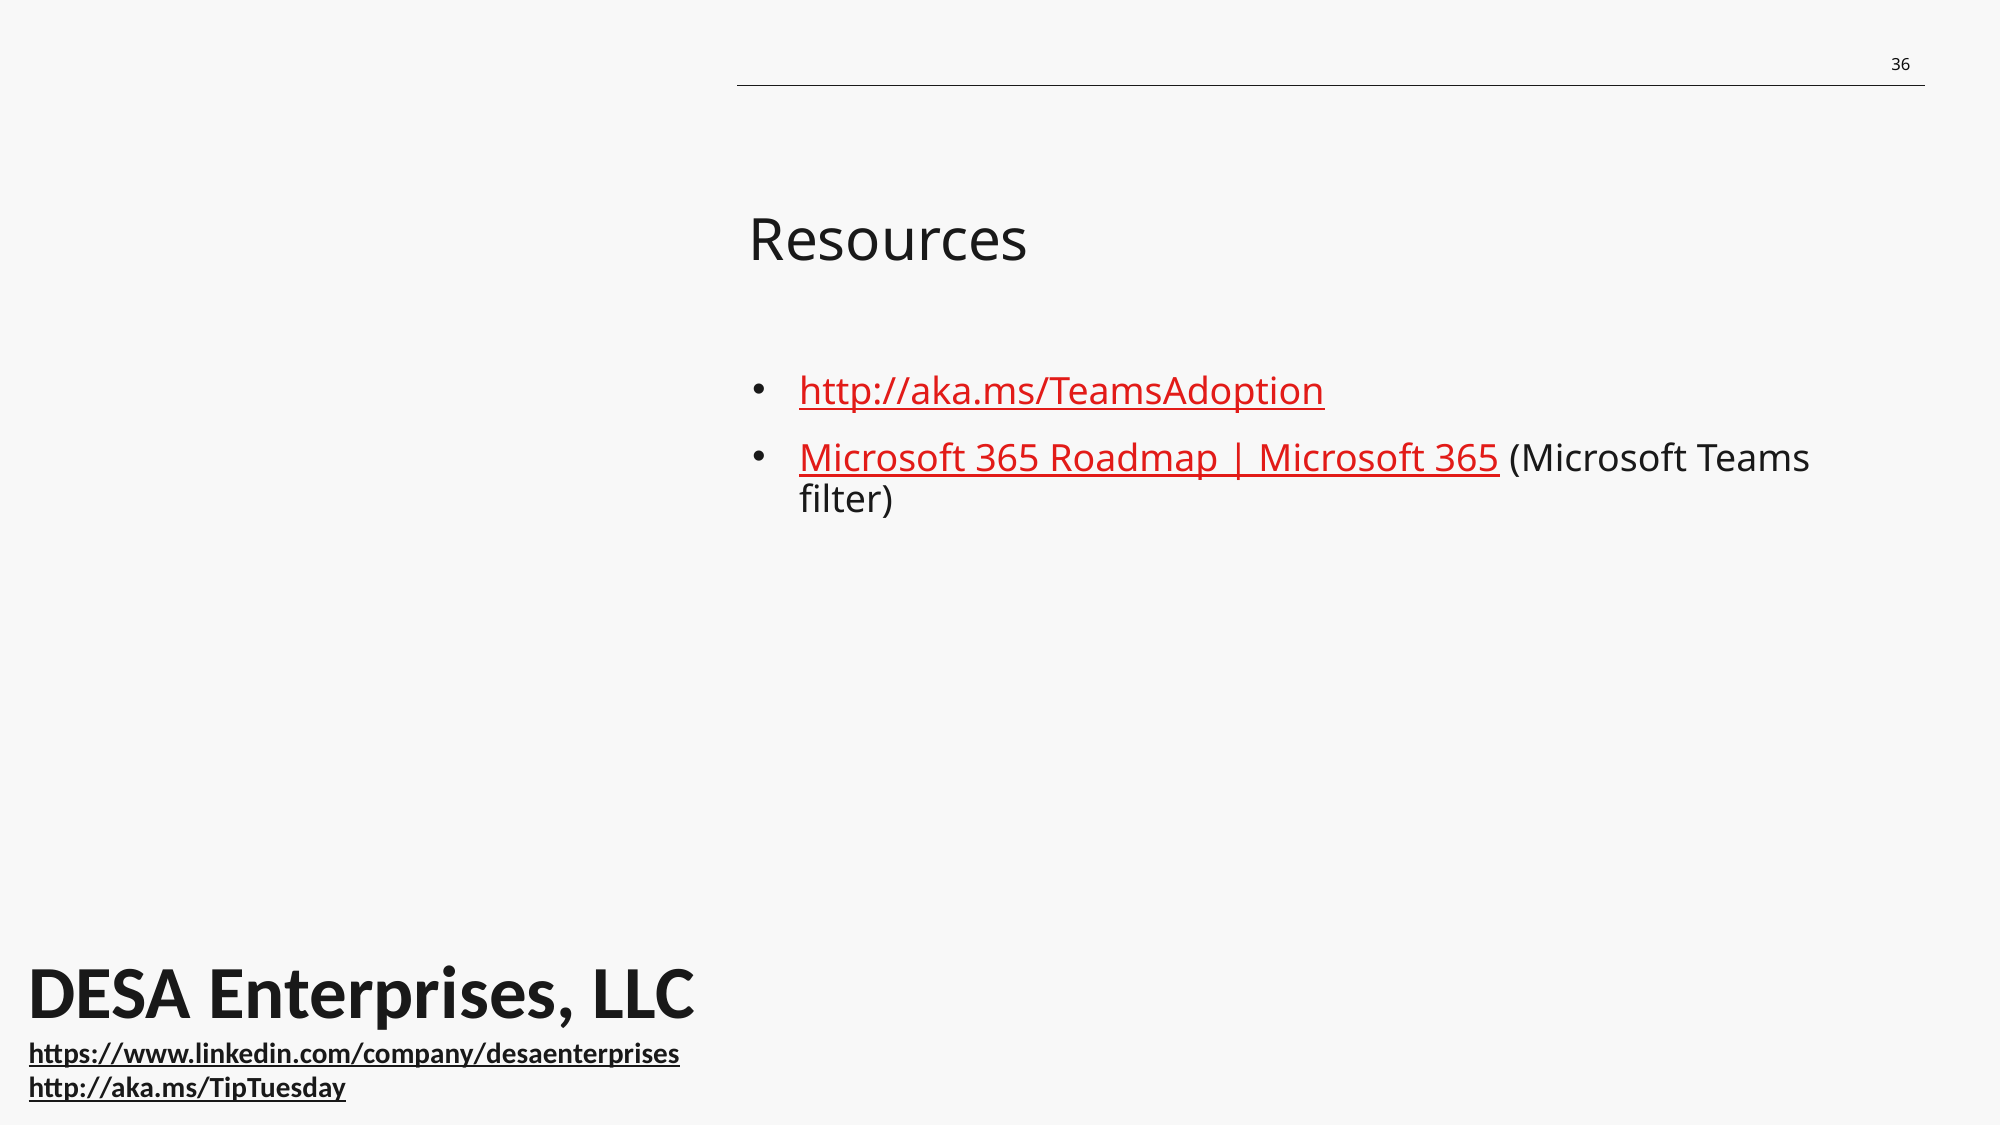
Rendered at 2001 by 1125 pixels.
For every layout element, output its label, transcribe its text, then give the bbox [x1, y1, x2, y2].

text_box DESA Enterprises, LLC https://www.linkedin.com/company/desaenterprises http://aka.ms/TipTuesday [13, 936, 164, 1087]
slide_number 36 [1713, 46, 1926, 84]
title Resources [733, 181, 1926, 303]
list http://aka.ms/TeamsAdoption Microsoft 365 Roadmap | Microsoft 365 (Microsoft Teams filter) [737, 360, 1926, 1008]
